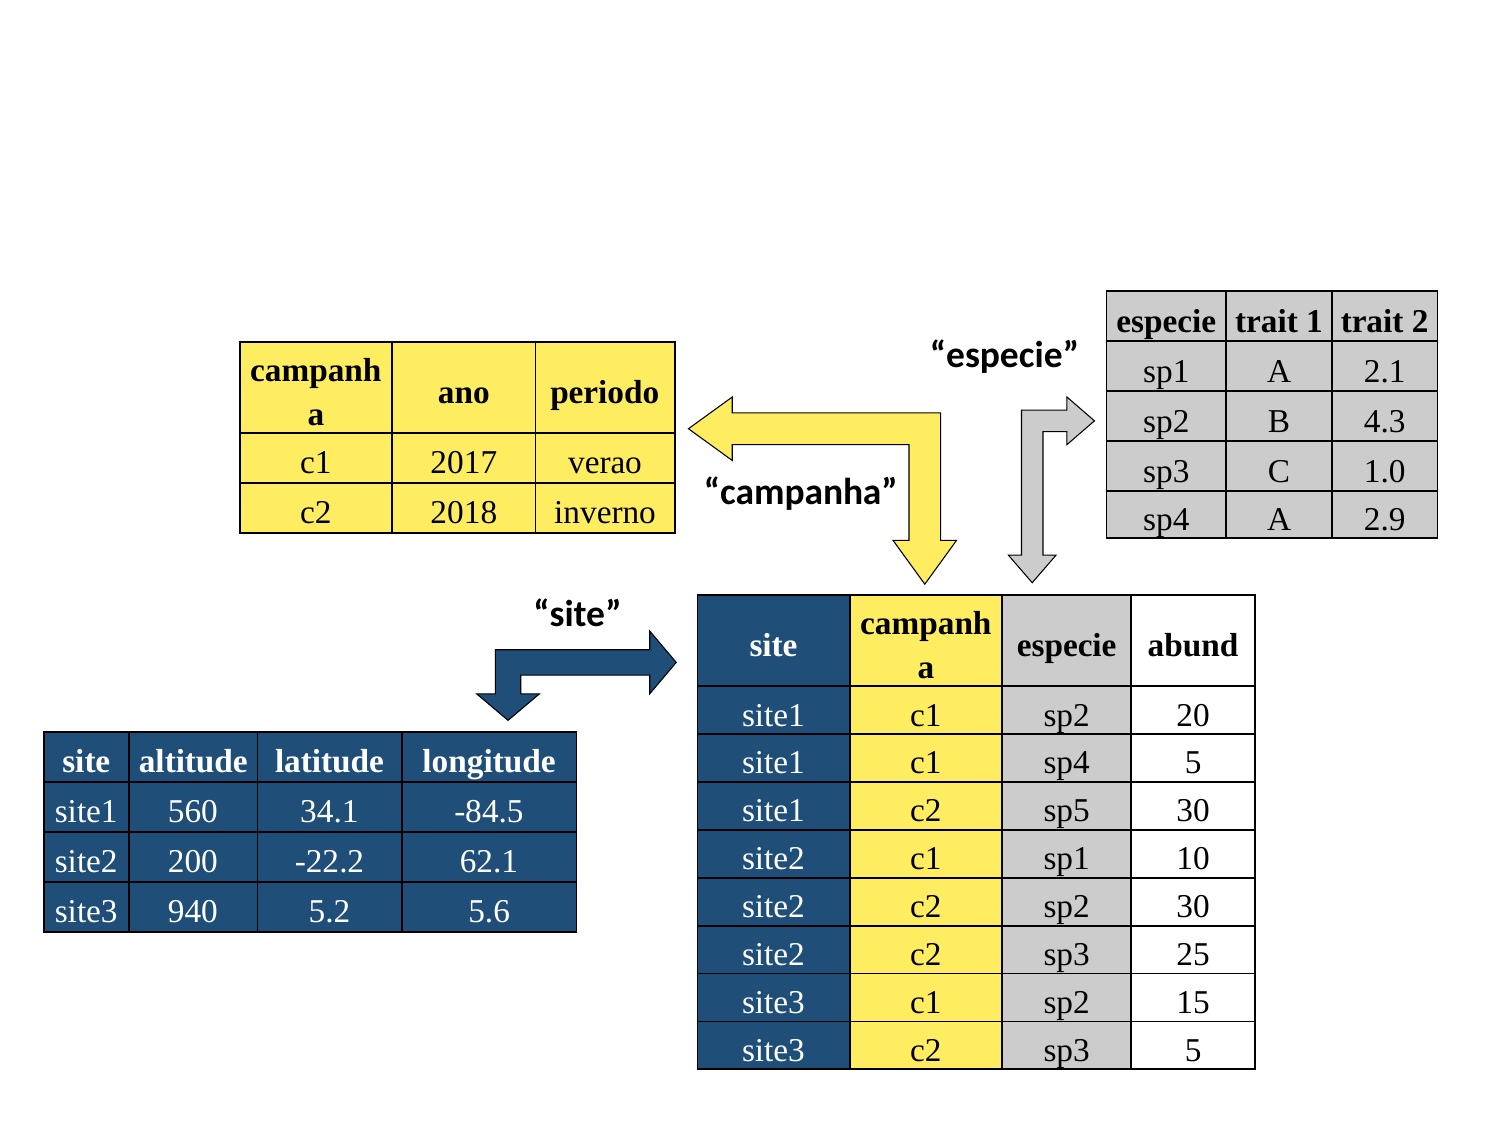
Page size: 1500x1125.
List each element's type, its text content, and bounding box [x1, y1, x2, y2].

table_cell c1 [851, 687, 1001, 733]
table_cell c2 [851, 879, 1001, 925]
table_cell inverno [536, 484, 674, 532]
table_cell B [1227, 392, 1331, 440]
text_box “site” [518, 581, 637, 641]
table_cell -84.5 [403, 783, 576, 831]
text_box “especie” [915, 322, 1095, 383]
table_cell sp3 [1003, 927, 1130, 973]
table_cell 1.0 [1333, 442, 1437, 490]
text_box [1007, 395, 1096, 584]
table_cell c2 [241, 484, 391, 532]
table_cell 5.6 [403, 883, 576, 931]
table_header longitude [403, 733, 576, 781]
table_header abund [1132, 596, 1254, 685]
table_cell c1 [851, 831, 1001, 877]
table_cell 5.2 [258, 883, 401, 931]
table_cell sp2 [1003, 879, 1130, 925]
table_cell c1 [851, 735, 1001, 781]
table_cell 200 [130, 833, 257, 881]
table_cell sp2 [1003, 974, 1130, 1021]
table_cell 560 [130, 783, 257, 831]
table_cell sp4 [1107, 492, 1225, 537]
table_header latitude [258, 733, 401, 781]
table_cell c1 [241, 434, 391, 482]
table_cell c1 [851, 974, 1001, 1021]
table_cell verao [536, 434, 674, 482]
table_cell C [1227, 442, 1331, 490]
table_cell sp1 [1003, 831, 1130, 877]
table_cell 30 [1132, 879, 1254, 925]
table_cell site1 [698, 783, 849, 829]
table_cell site3 [45, 883, 128, 931]
table_header altitude [130, 733, 257, 781]
table_cell 4.3 [1333, 392, 1437, 440]
table_cell 10 [1132, 831, 1254, 877]
table_cell site2 [698, 831, 849, 877]
table_cell sp2 [1003, 687, 1130, 733]
table_cell site3 [698, 974, 849, 1021]
table_header campanha [241, 343, 391, 432]
table_cell 2018 [393, 484, 535, 532]
table_cell sp1 [1107, 342, 1225, 390]
table_cell site3 [698, 1022, 849, 1068]
text_box “campanha” [689, 459, 913, 520]
table_header trait 1 [1227, 292, 1331, 340]
table_header periodo [536, 343, 674, 432]
table_header site [698, 596, 849, 685]
table_cell site2 [698, 927, 849, 973]
table_header especie [1003, 596, 1130, 685]
text_box [475, 629, 677, 722]
table_cell site1 [698, 687, 849, 733]
text_box [687, 395, 958, 586]
table_cell sp5 [1003, 783, 1130, 829]
table_cell A [1227, 492, 1331, 537]
text_box [28, 274, 1454, 1065]
table_cell 2.9 [1333, 492, 1437, 537]
table_cell sp3 [1107, 442, 1225, 490]
table_cell 5 [1132, 1022, 1254, 1068]
table_cell -22.2 [258, 833, 401, 881]
table_header site [45, 733, 128, 781]
table_header campanha [851, 596, 1001, 685]
table_cell 5 [1132, 735, 1254, 781]
table_cell site1 [45, 783, 128, 831]
table_cell 62.1 [403, 833, 576, 881]
table_cell sp3 [1003, 1022, 1130, 1068]
table_cell c2 [851, 783, 1001, 829]
table_cell 940 [130, 883, 257, 931]
table_header trait 2 [1333, 292, 1437, 340]
table_cell 15 [1132, 974, 1254, 1021]
table_cell 34.1 [258, 783, 401, 831]
table_cell 20 [1132, 687, 1254, 733]
table_cell A [1227, 342, 1331, 390]
table_cell sp4 [1003, 735, 1130, 781]
table_cell site2 [45, 833, 128, 881]
table_cell site2 [698, 879, 849, 925]
table_cell 25 [1132, 927, 1254, 973]
table_cell c2 [851, 1022, 1001, 1068]
table_header ano [393, 343, 535, 432]
table_cell 2017 [393, 434, 535, 482]
table_cell site1 [698, 735, 849, 781]
table_cell sp2 [1107, 392, 1225, 440]
table_cell 2.1 [1333, 342, 1437, 390]
table_cell 30 [1132, 783, 1254, 829]
table_cell c2 [851, 927, 1001, 973]
table_header especie [1107, 292, 1225, 340]
